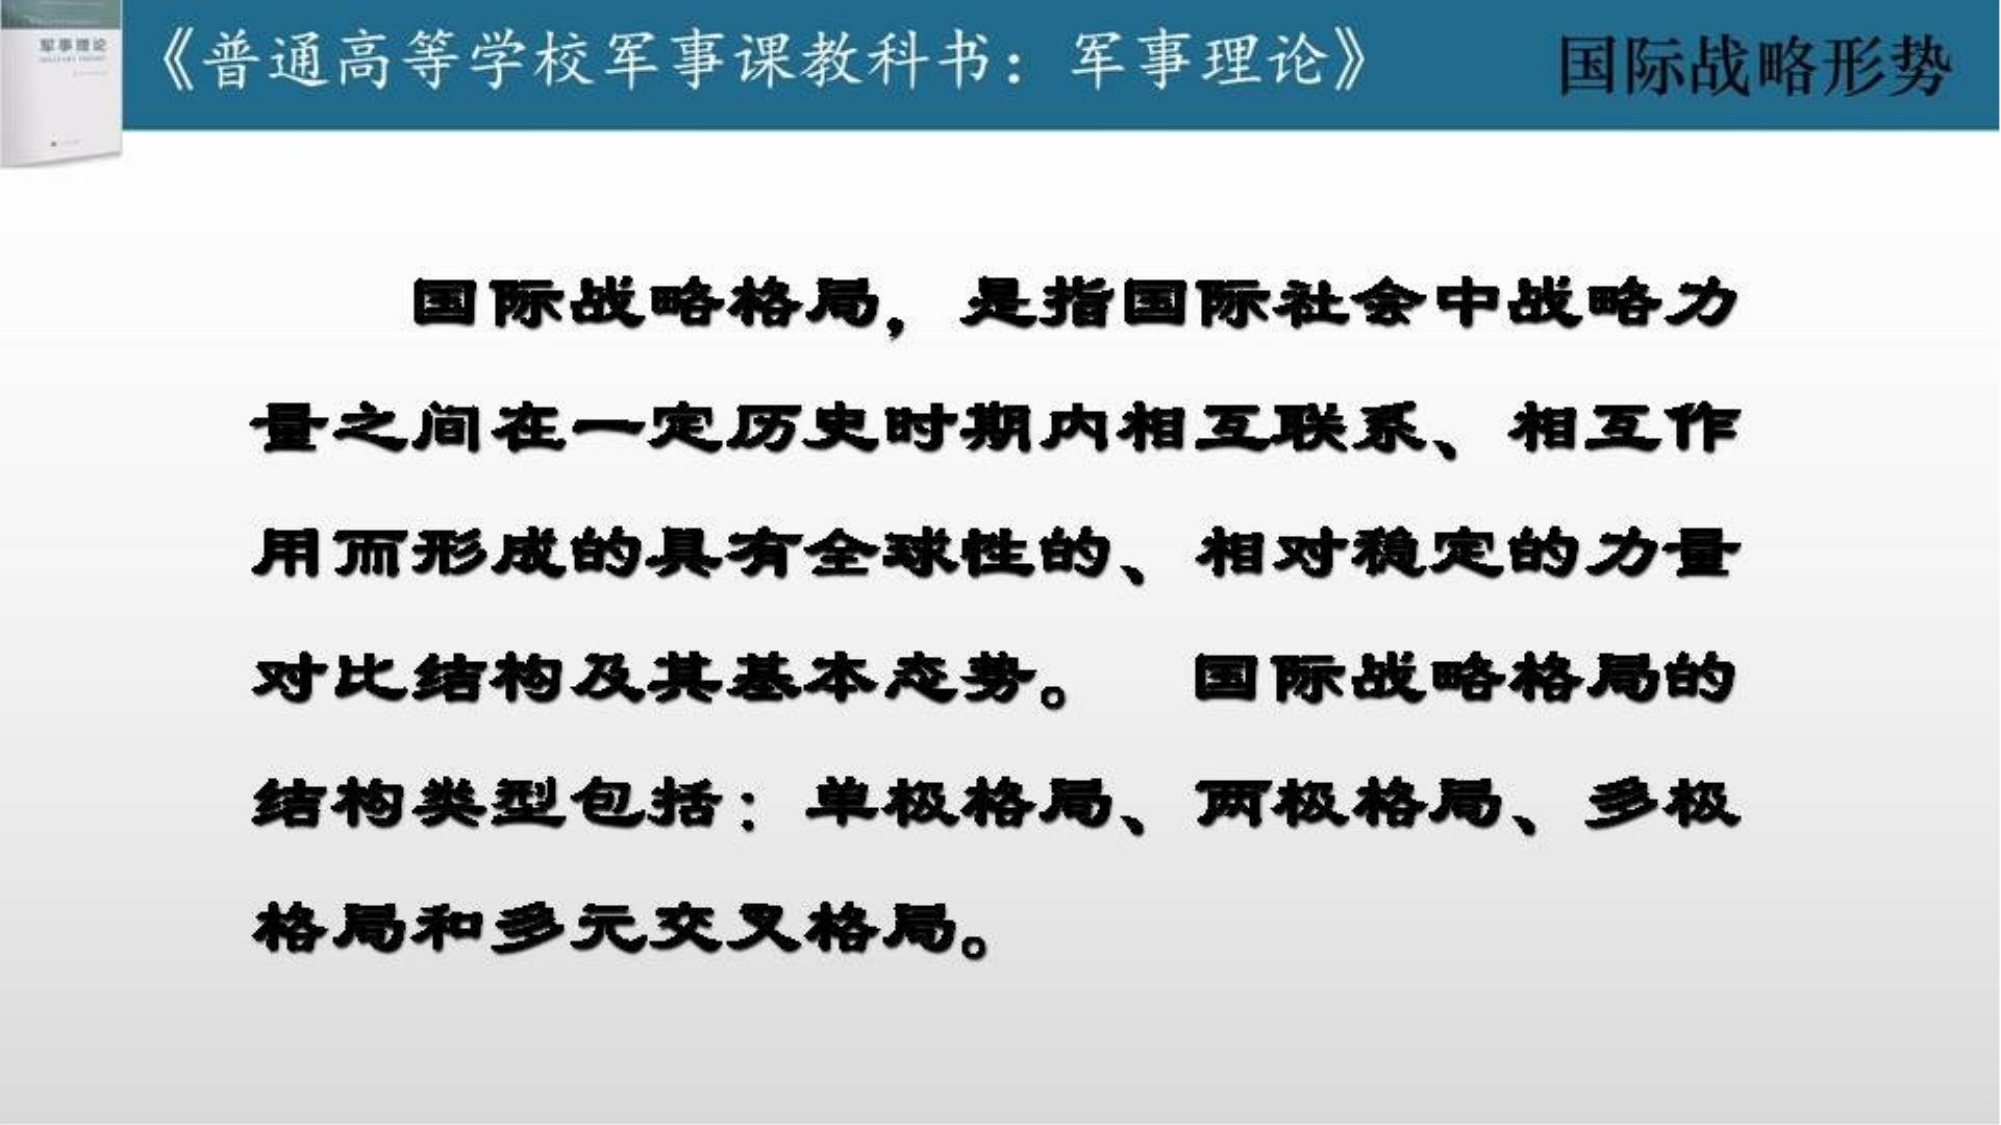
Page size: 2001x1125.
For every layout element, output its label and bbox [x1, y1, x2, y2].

text_box [0, 0, 2000, 1125]
